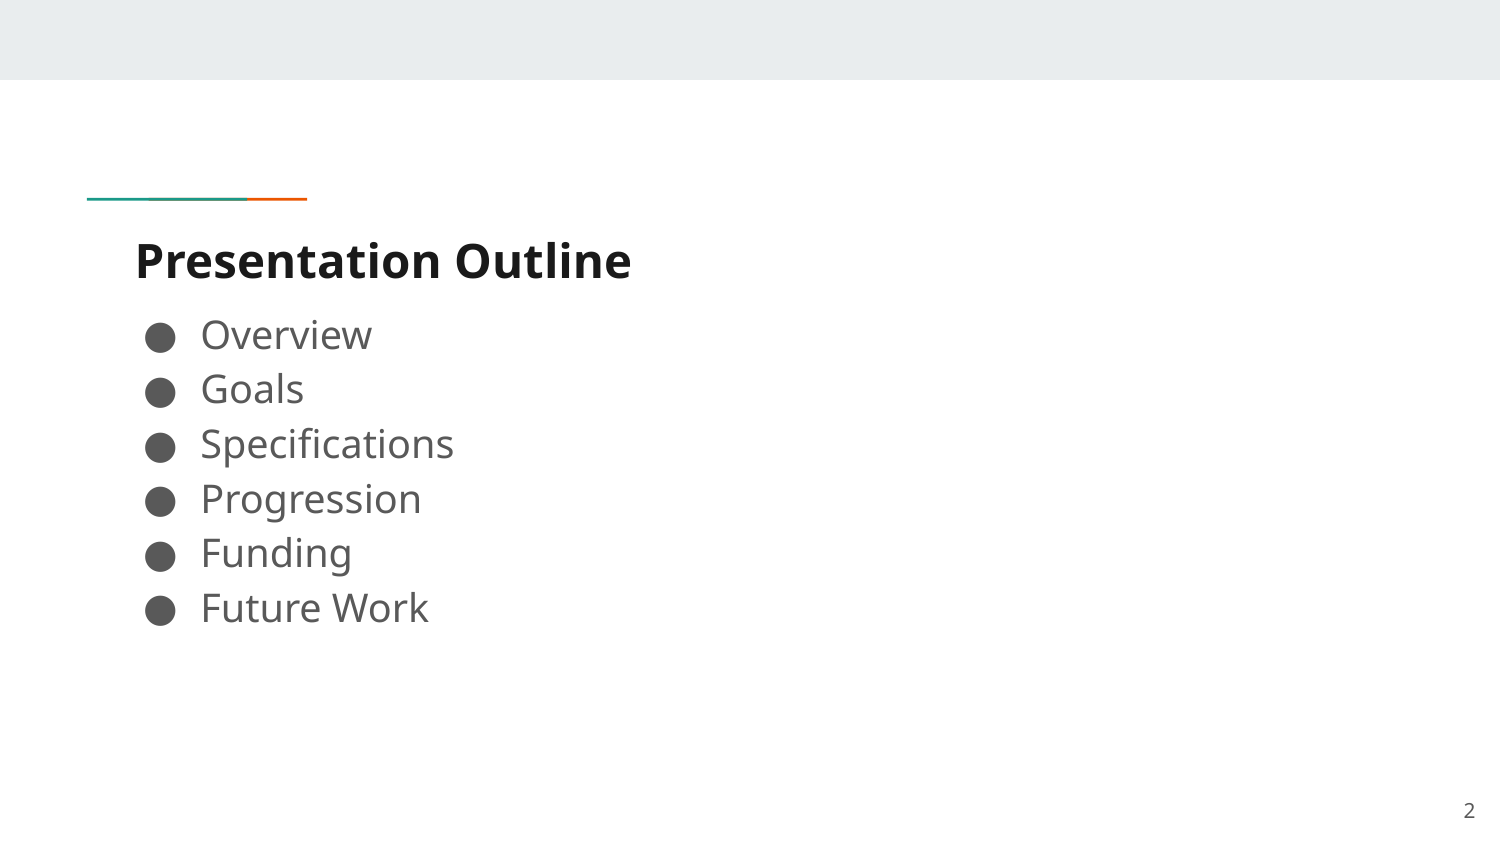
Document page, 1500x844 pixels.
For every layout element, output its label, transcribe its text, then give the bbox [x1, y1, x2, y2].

slide_number ‹#› [1400, 779, 1491, 844]
title Presentation Outline [119, 216, 1381, 305]
list Overview Goals Specifications Progression Funding Future Work [110, 287, 1372, 793]
